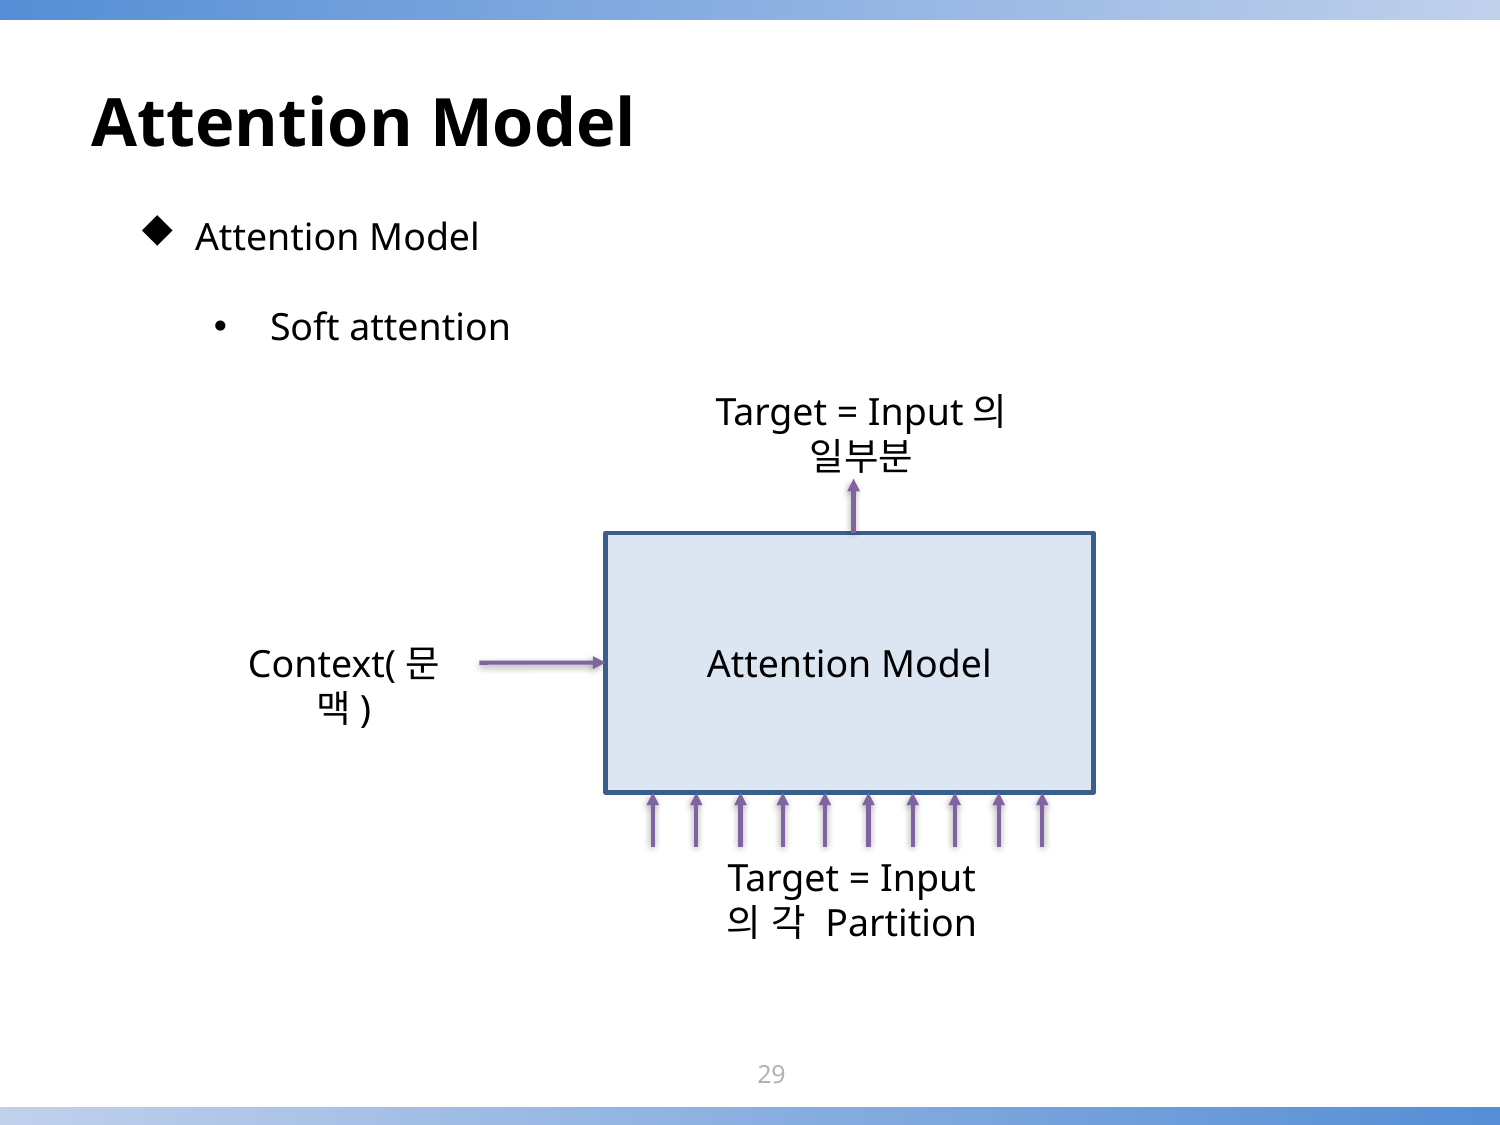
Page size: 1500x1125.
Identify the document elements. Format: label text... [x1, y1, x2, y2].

text_box Target = Input 의 각 Partition [698, 846, 1005, 952]
text_box Target = Input의 일부분 [694, 381, 1029, 486]
text_box Attention Model [603, 531, 1096, 795]
text_box [206, 385, 846, 715]
text_box [860, 385, 1477, 715]
slide_number 29 [596, 1045, 947, 1106]
text_box Context(문맥) [211, 632, 476, 738]
text_box Attention Model Soft attention [123, 205, 1394, 1125]
title Attention Model [76, 78, 1500, 161]
